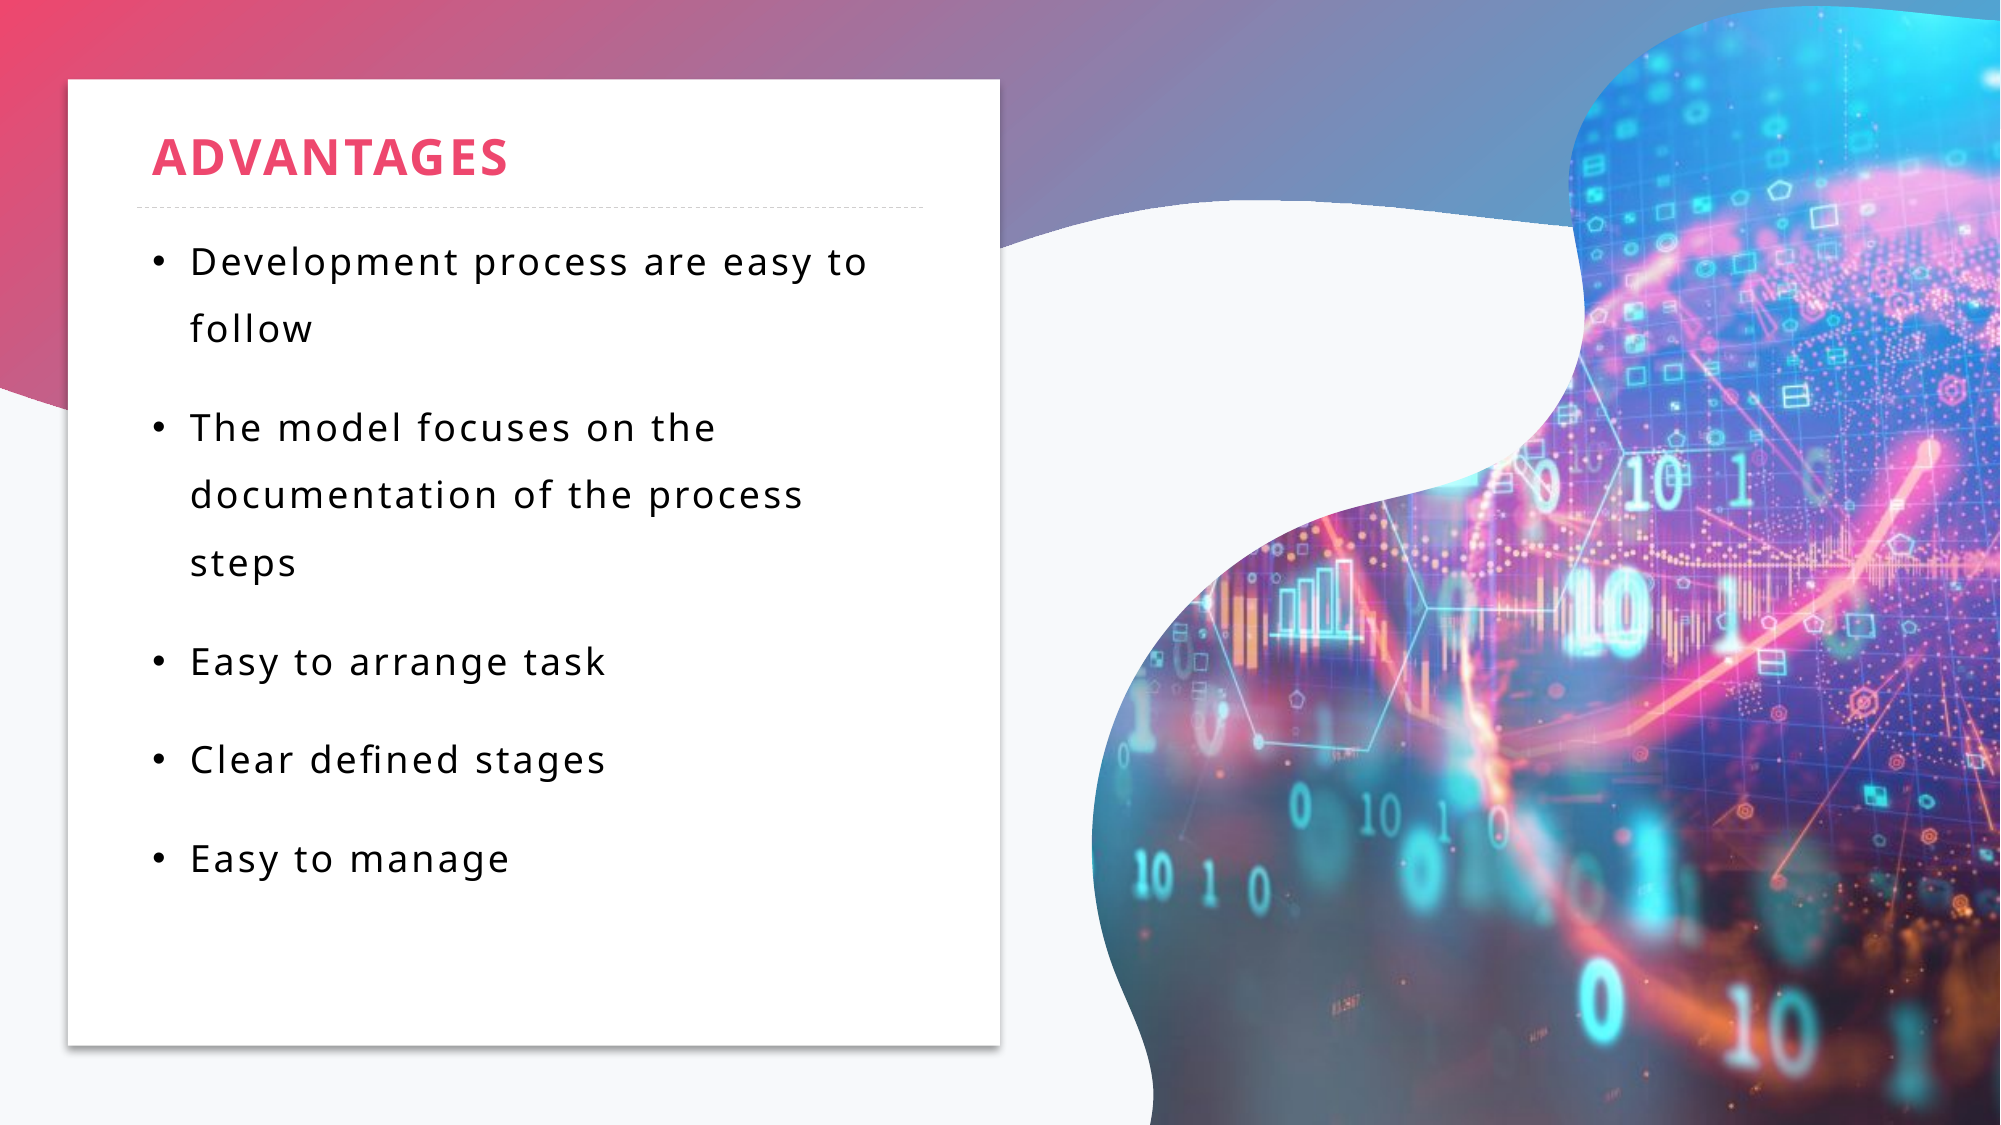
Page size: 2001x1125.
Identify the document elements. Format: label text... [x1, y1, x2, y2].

title ADVANTAGES [137, 111, 924, 207]
picture [1091, 6, 2000, 1125]
list Development process are easy to follow The model focuses on the documentation of the process steps Easy to arrange task Clear defined stages Easy to manage [137, 207, 924, 1014]
